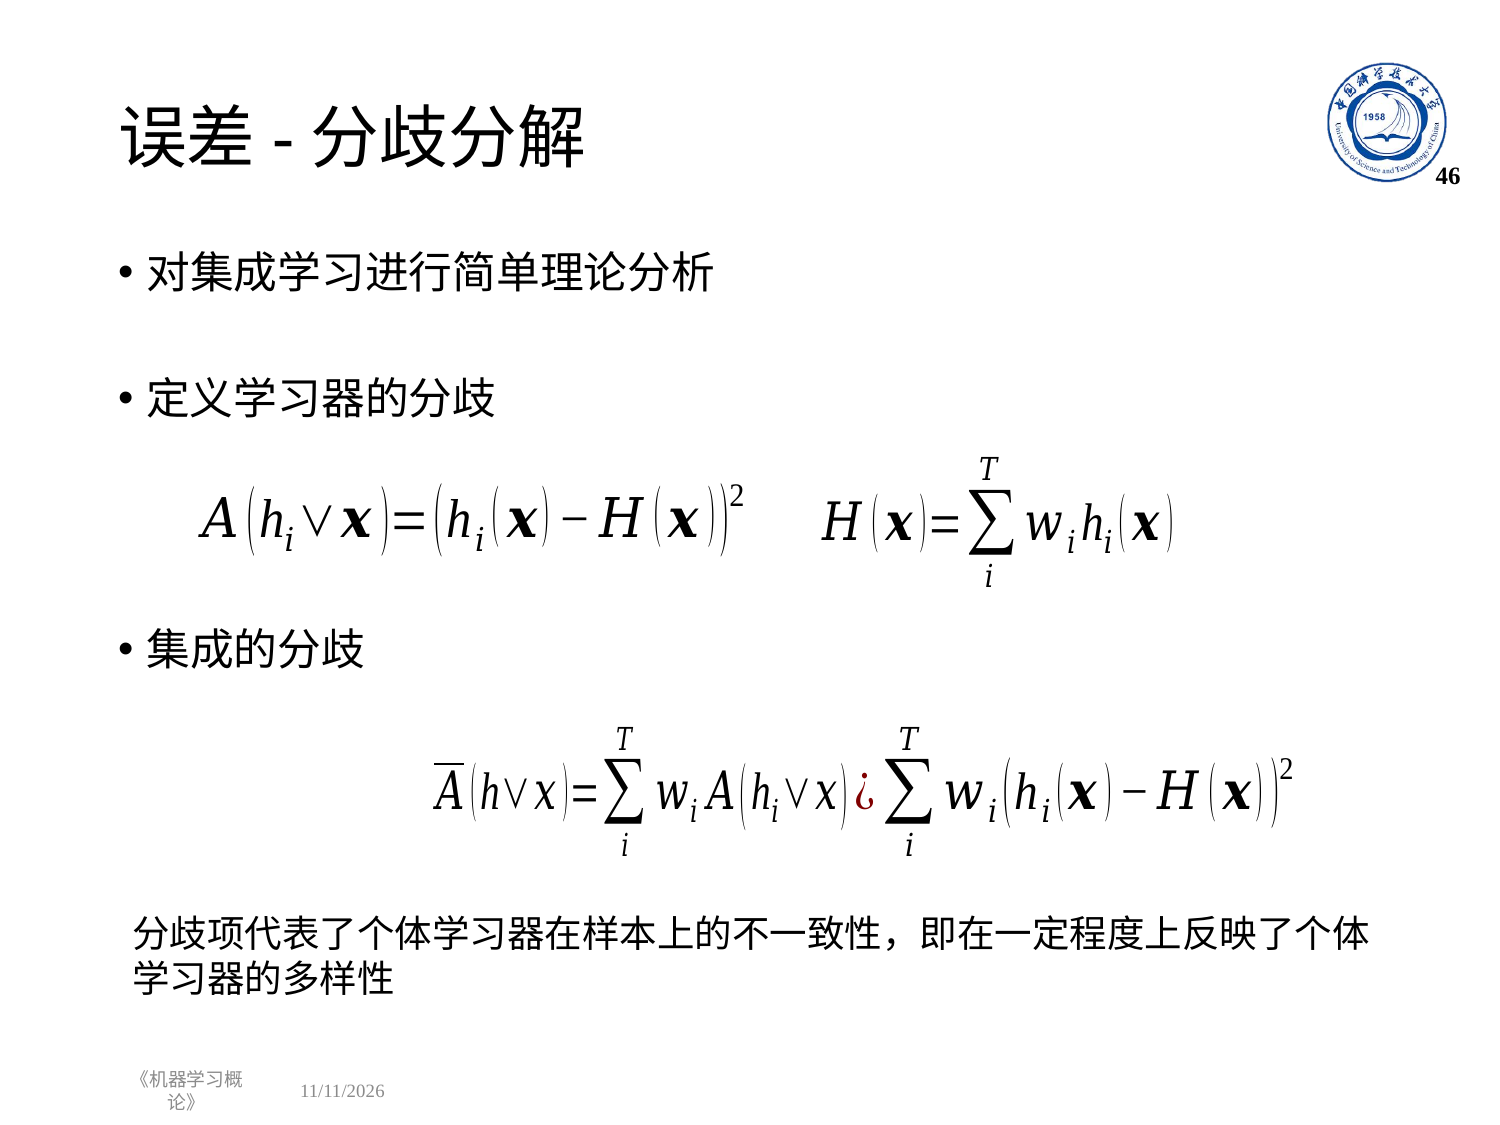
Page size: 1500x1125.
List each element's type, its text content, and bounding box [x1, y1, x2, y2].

slide_number 46 [1372, 144, 1476, 205]
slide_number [285, 1068, 422, 1113]
picture [1397, 59, 1450, 144]
title 误差-分歧分解 [103, 59, 1397, 221]
footer 《机器学习概论》 [104, 1068, 270, 1113]
